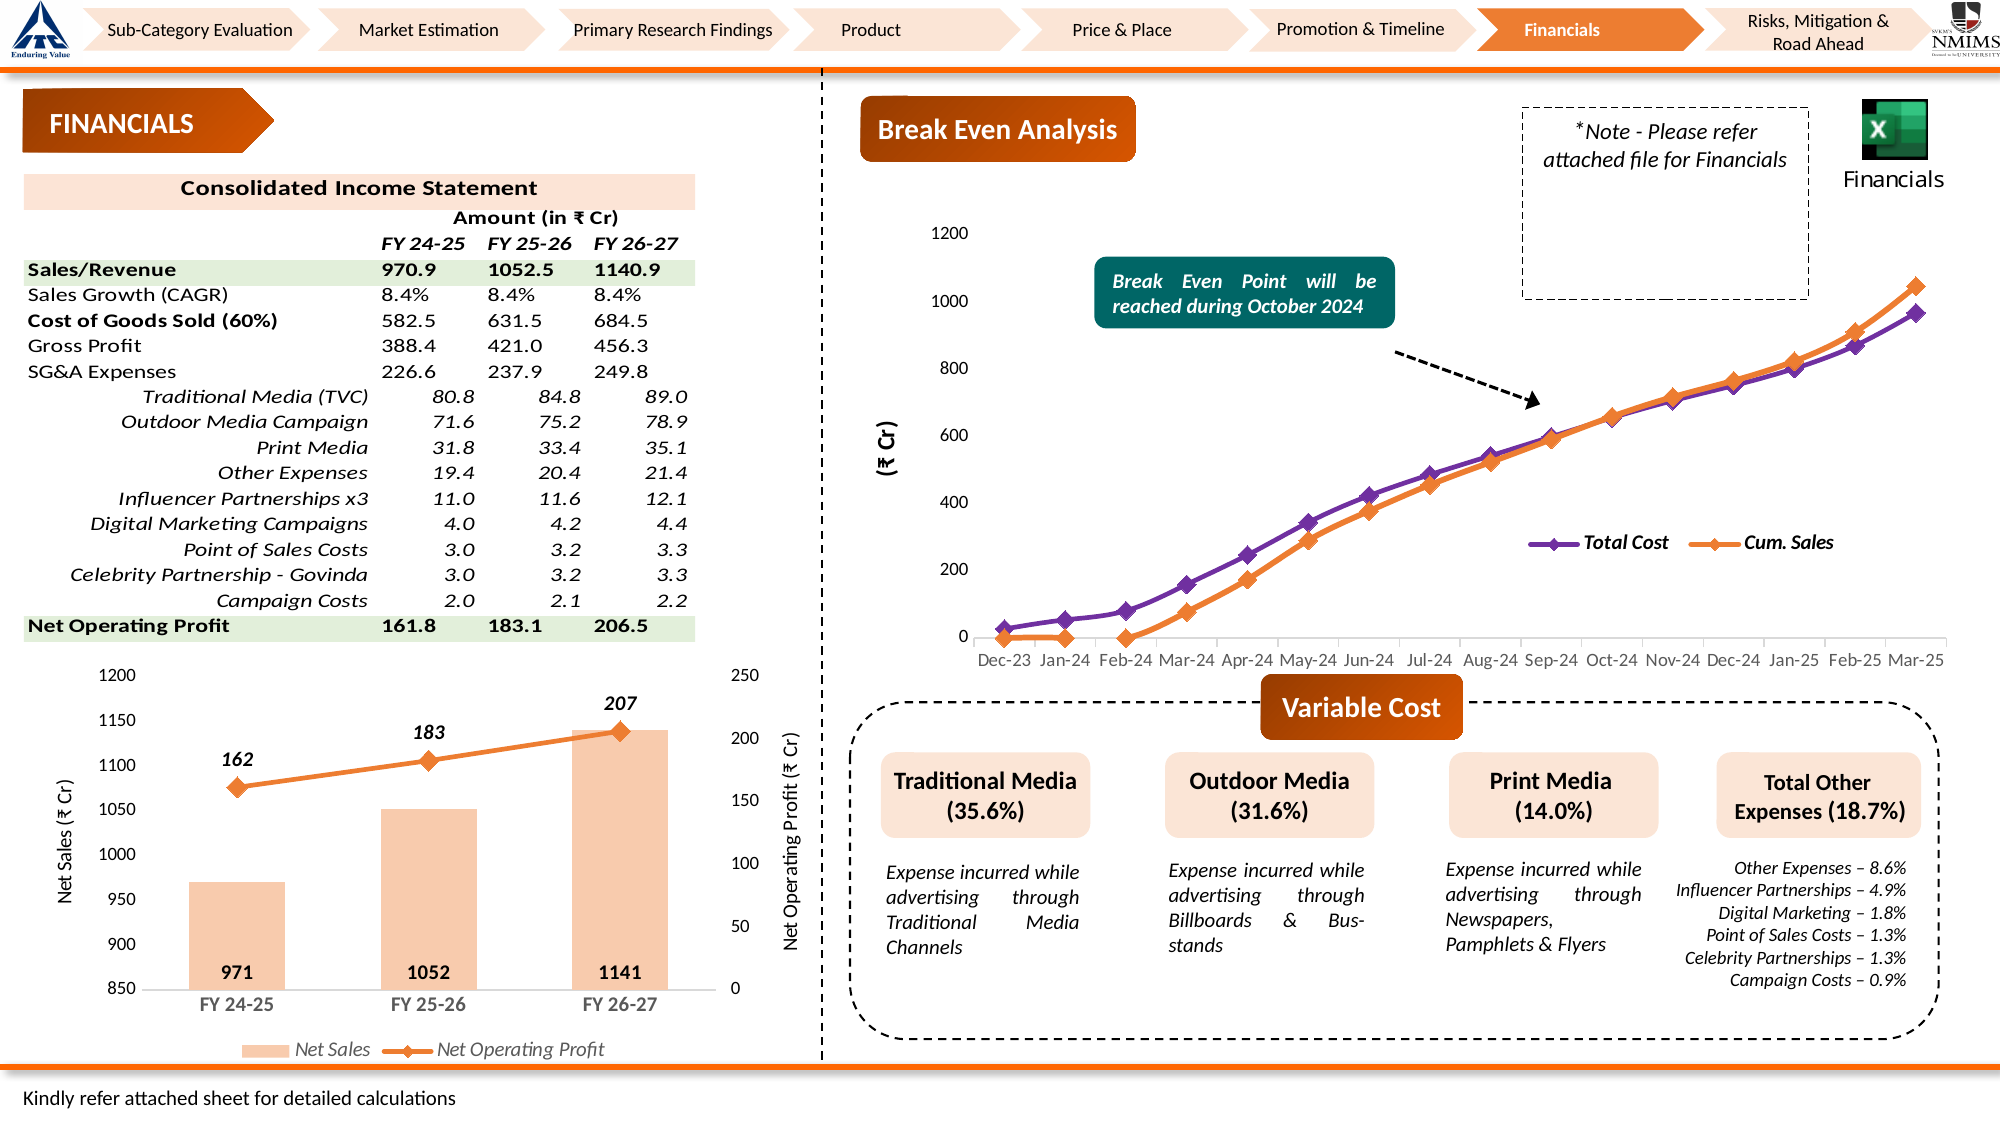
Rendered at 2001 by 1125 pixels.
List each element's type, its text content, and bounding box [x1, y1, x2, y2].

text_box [801, 95, 1194, 162]
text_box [1217, 674, 1507, 740]
chart [841, 215, 1969, 726]
text_box Other Expenses – 8.6% Influencer Partnerships – 4.9% Digital Marketing – 1.8% Point of Sales Costs – 1.3% Celebrity Partnerships – 1.3% Campaign Costs – 0.9% [1649, 848, 1922, 998]
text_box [1395, 351, 1541, 405]
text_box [0, 88, 274, 153]
text_box Kindly refer attached sheet for detailed calculations [8, 1077, 935, 1118]
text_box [849, 752, 1122, 838]
chart [22, 659, 824, 1068]
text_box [22, 173, 697, 643]
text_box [0, 0, 2000, 65]
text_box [1800, 99, 1989, 253]
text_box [1702, 752, 1939, 838]
text_box [848, 726, 1940, 1041]
text_box Expense incurred while advertising through Newspapers, Pamphlets & Flyers [1430, 848, 1657, 964]
text_box Expense incurred while advertising through Billboards & Bus-stands [1153, 849, 1380, 965]
text_box *Note - Please refer attached file for Financials [1522, 107, 1800, 215]
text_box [1418, 752, 1690, 838]
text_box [1134, 752, 1406, 838]
text_box Expense incurred while advertising through Traditional Media Channels [871, 851, 1095, 966]
